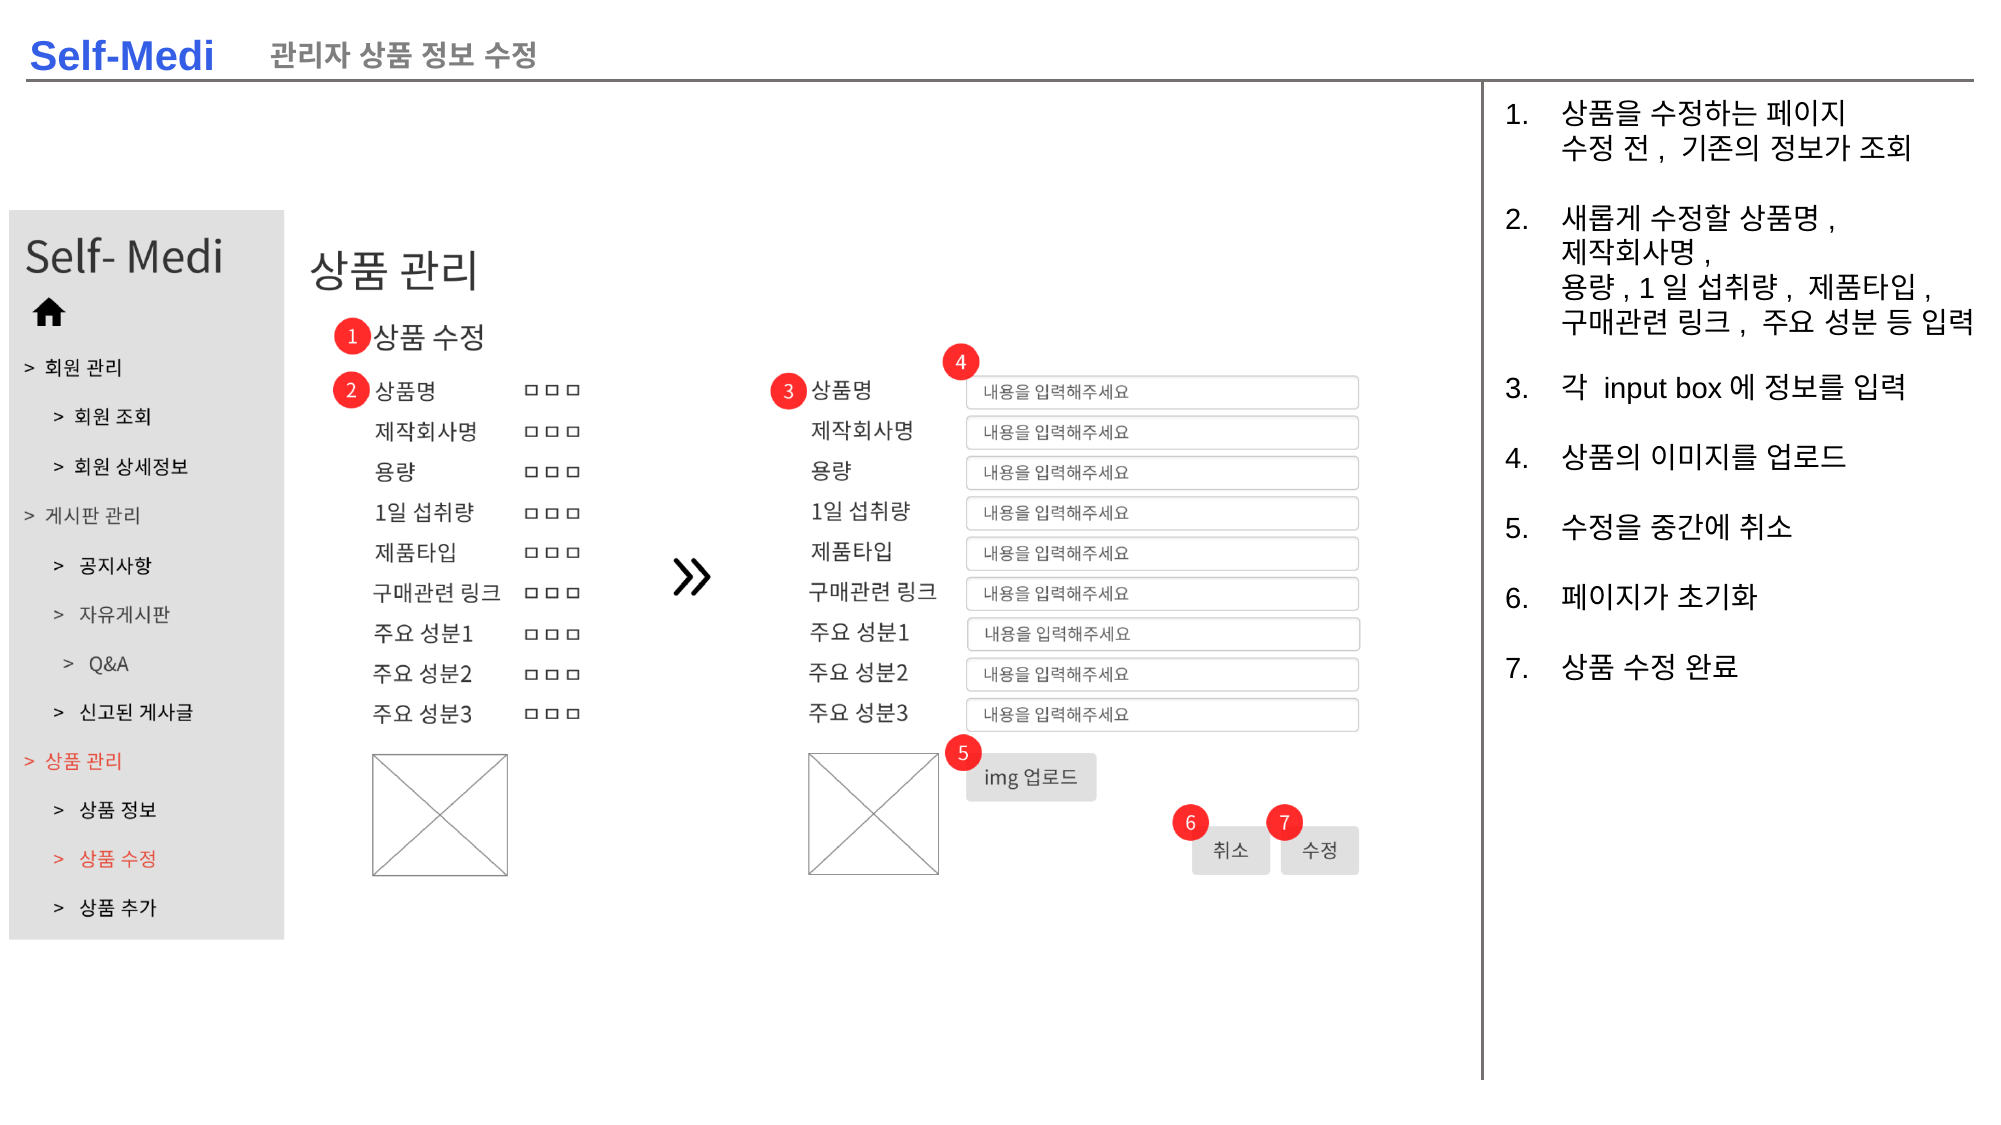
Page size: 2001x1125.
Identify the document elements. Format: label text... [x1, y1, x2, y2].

picture [9, 210, 1475, 943]
text_box 상품을 수정하는 페이지 수정 전, 기존의 정보가 조회 새롭게 수정할 상품명, 제작회사명, 용량, 1일 섭취량, 제품타입, 구매관련 링크, 주요 성분 등 입력 각 input box에 정보를 입력 상품의 이미지를 업로드 수정을 중간에 취소 페이지가 초기화 상품 수정 완료 [1490, 87, 1999, 692]
text_box 관리자 상품 정보 수정 [255, 30, 740, 81]
